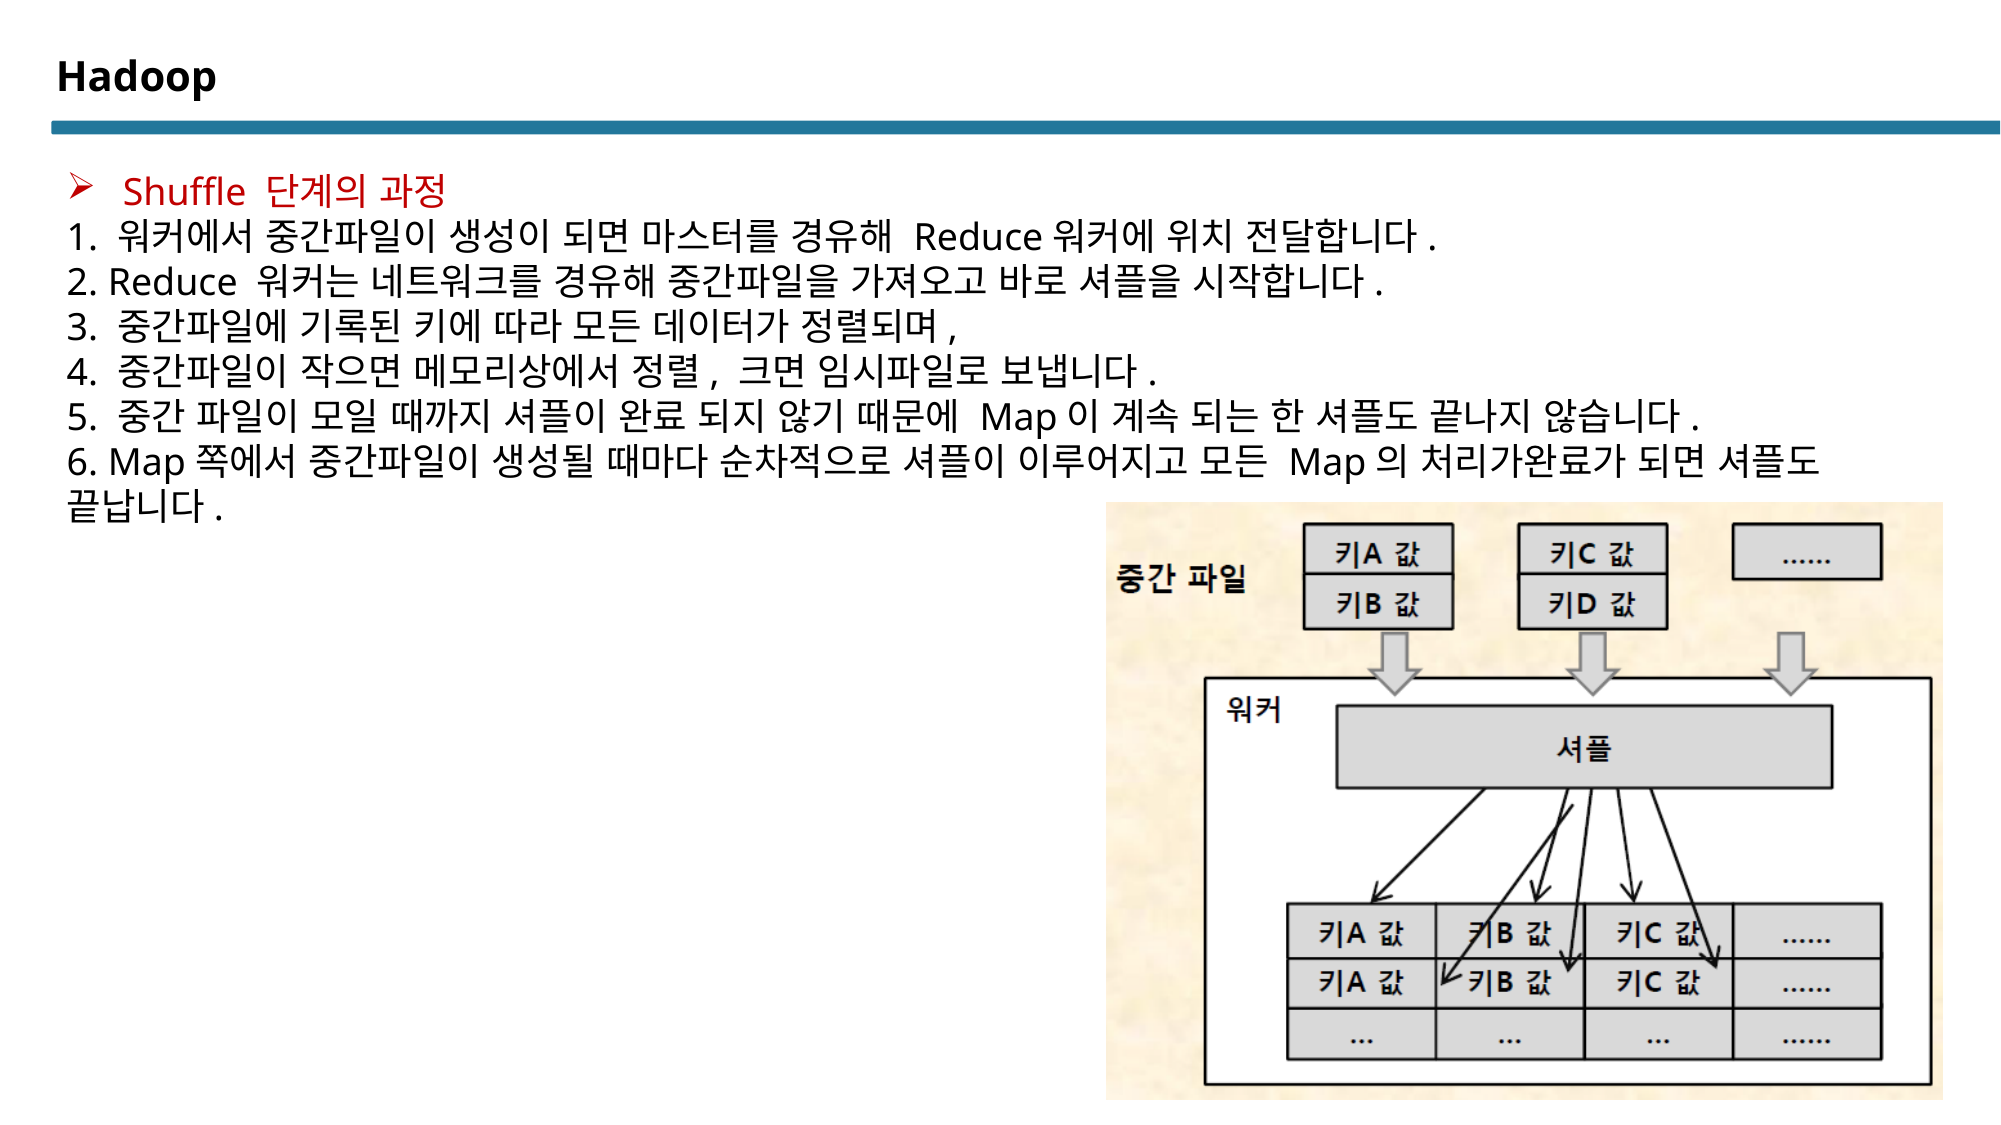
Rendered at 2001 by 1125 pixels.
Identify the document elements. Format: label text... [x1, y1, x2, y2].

picture [1106, 502, 1943, 1100]
text_box Shuffle 단계의 과정 1. 워커에서 중간파일이 생성이 되면 마스터를 경유해 Reduce워커에 위치 전달합니다. 2. Reduce 워커는 네트워크를 경유해 중간파일을 가져오고 바로 셔플을 시작합니다. 3. 중간파일에 기록된 키에 따라 모든 데이터가 정렬되며, 4. 중간파일이 작으면 메모리상에서 정렬, 크면 임시파일로 보냅니다. 5. 중간 파일이 모일 때까지 셔플이 완료 되지 않기 때문에 Map이 계속 되는 한 셔플도 끝나지 않습니다. 6. Map쪽에서 중간파일이 생성될 때마다 순차적으로 셔플이 이루어지고 모든 Map의 처리가완료가 되면 셔플도 끝납니다. [51, 160, 1943, 536]
title Hadoop [40, 47, 1842, 119]
